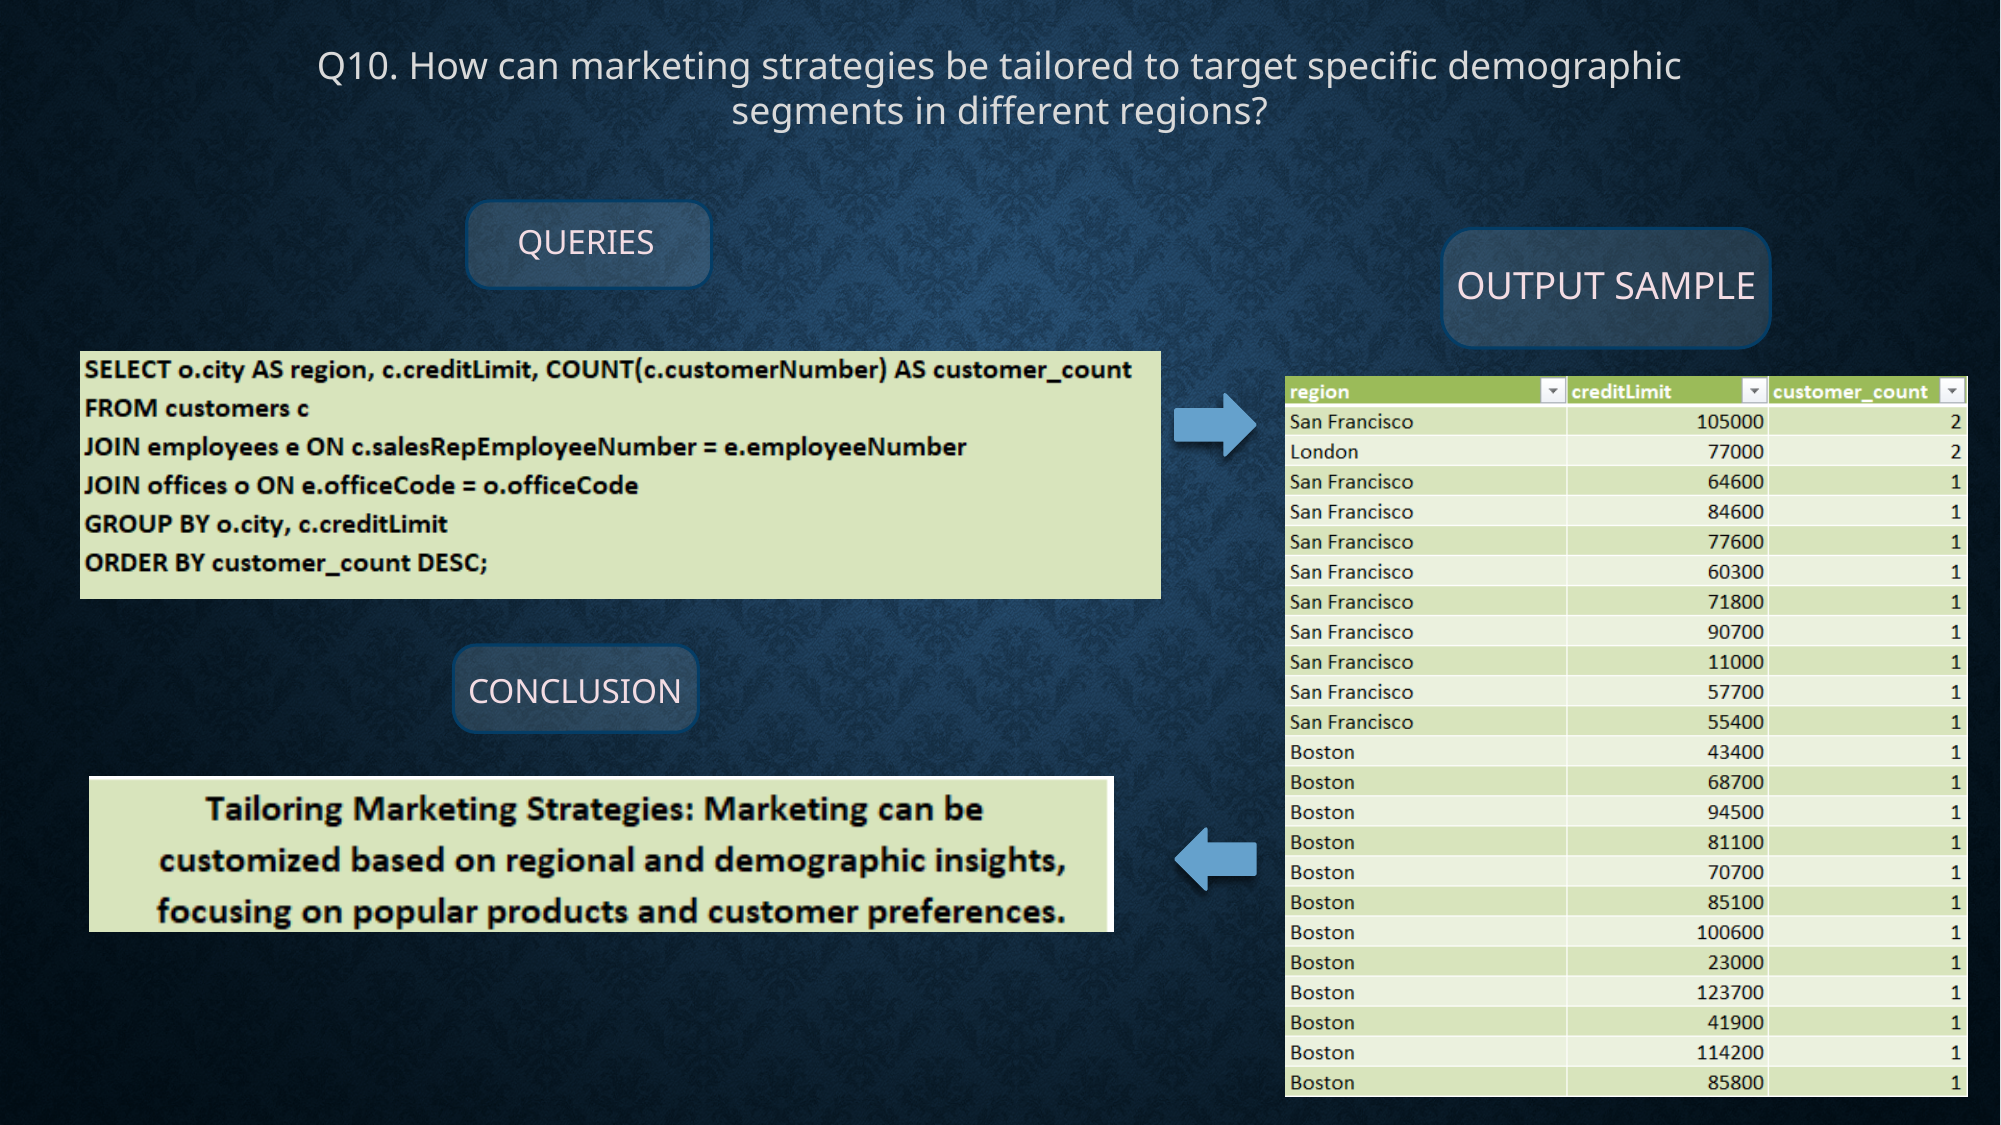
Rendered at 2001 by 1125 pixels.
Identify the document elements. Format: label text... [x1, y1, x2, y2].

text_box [1441, 227, 1877, 349]
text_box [452, 644, 726, 733]
picture [79, 350, 1162, 599]
picture [1284, 375, 1969, 1097]
text_box [1174, 393, 1257, 457]
picture [89, 775, 1114, 932]
text_box Q10. How can marketing strategies be tailored to target specific demographic segments in different regions? [248, 34, 1752, 140]
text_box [466, 200, 713, 289]
text_box [1174, 827, 1257, 891]
